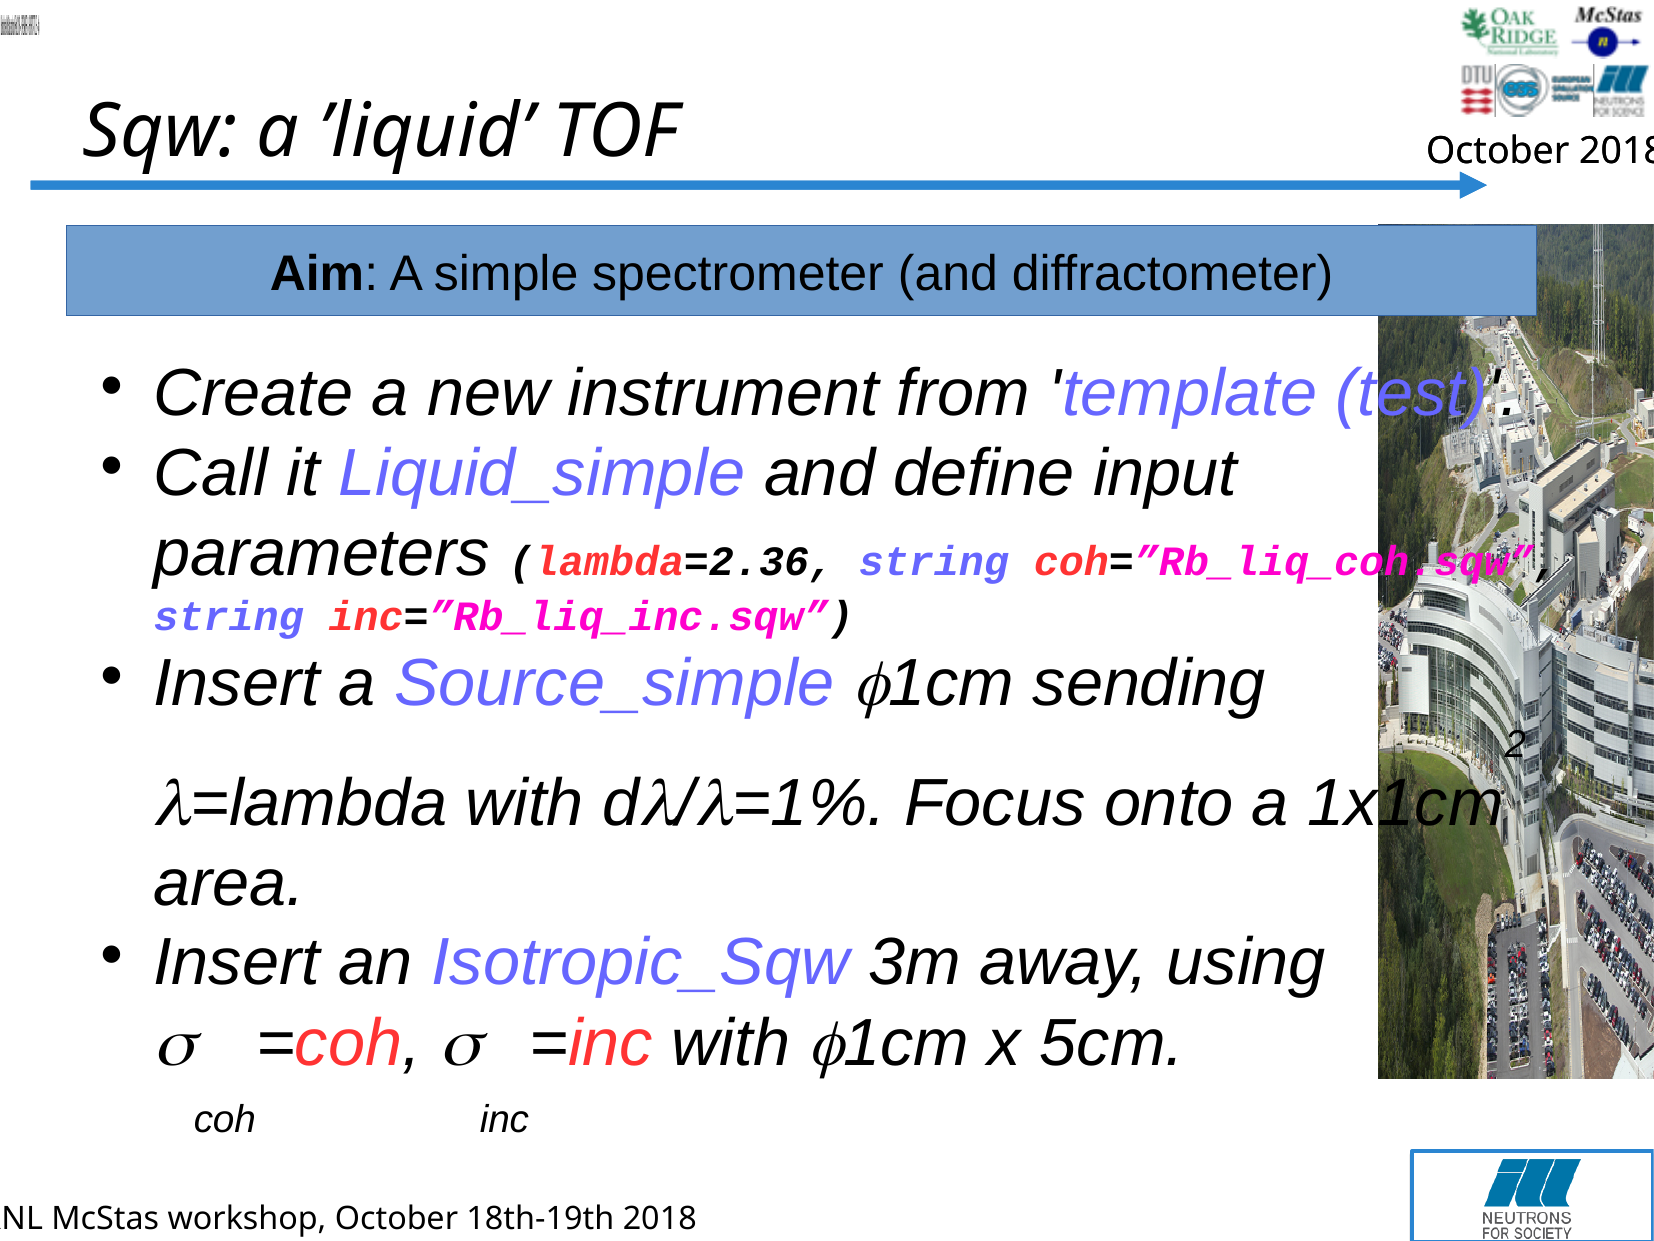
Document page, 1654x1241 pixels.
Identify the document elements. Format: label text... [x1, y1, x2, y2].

text_box Aim: A simple spectrometer (and diffractometer) [66, 225, 1537, 316]
picture [1378, 224, 1654, 1079]
text_box Sqw: a ’liquid’ TOF [82, 49, 1328, 203]
picture [1460, 64, 1651, 117]
picture [0, 0, 60, 59]
text_box Create a new instrument from 'template (test)'. Call it Liquid_simple and define input parameters (lambda=2.36, string coh=”Rb_liq_coh.sqw”, string inc=”Rb_liq_inc.sqw”) Insert a Source_simple f1cm sending l=lambda with dl/l=1%. Focus onto a 1x1cm2 area. Insert an Isotropic_Sqw 3m away, using scoh=coh, sinc=inc with f1cm x 5cm. [82, 349, 1571, 1069]
picture [1479, 1155, 1583, 1241]
picture [1459, 6, 1652, 59]
